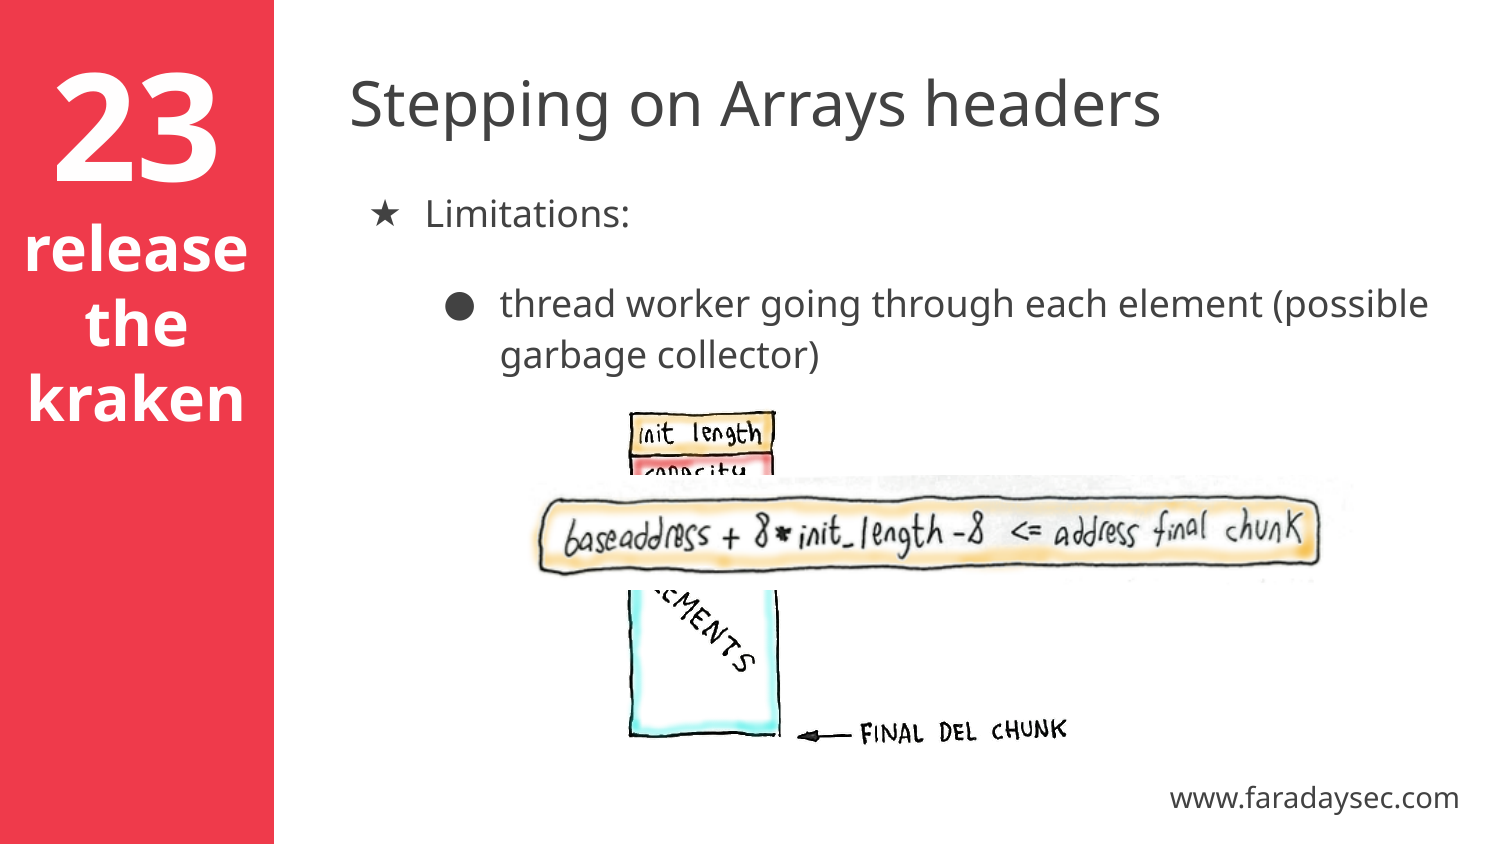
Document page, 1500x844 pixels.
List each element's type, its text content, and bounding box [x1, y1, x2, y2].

picture [522, 397, 1354, 755]
text_box release the kraken [0, 194, 274, 512]
text_box 23 [0, 88, 274, 154]
text_box Stepping on Arrays headers [334, 33, 1449, 154]
text_box Limitations: [334, 174, 1449, 257]
text_box thread worker going through each element (possible garbage collector) [334, 257, 1449, 372]
